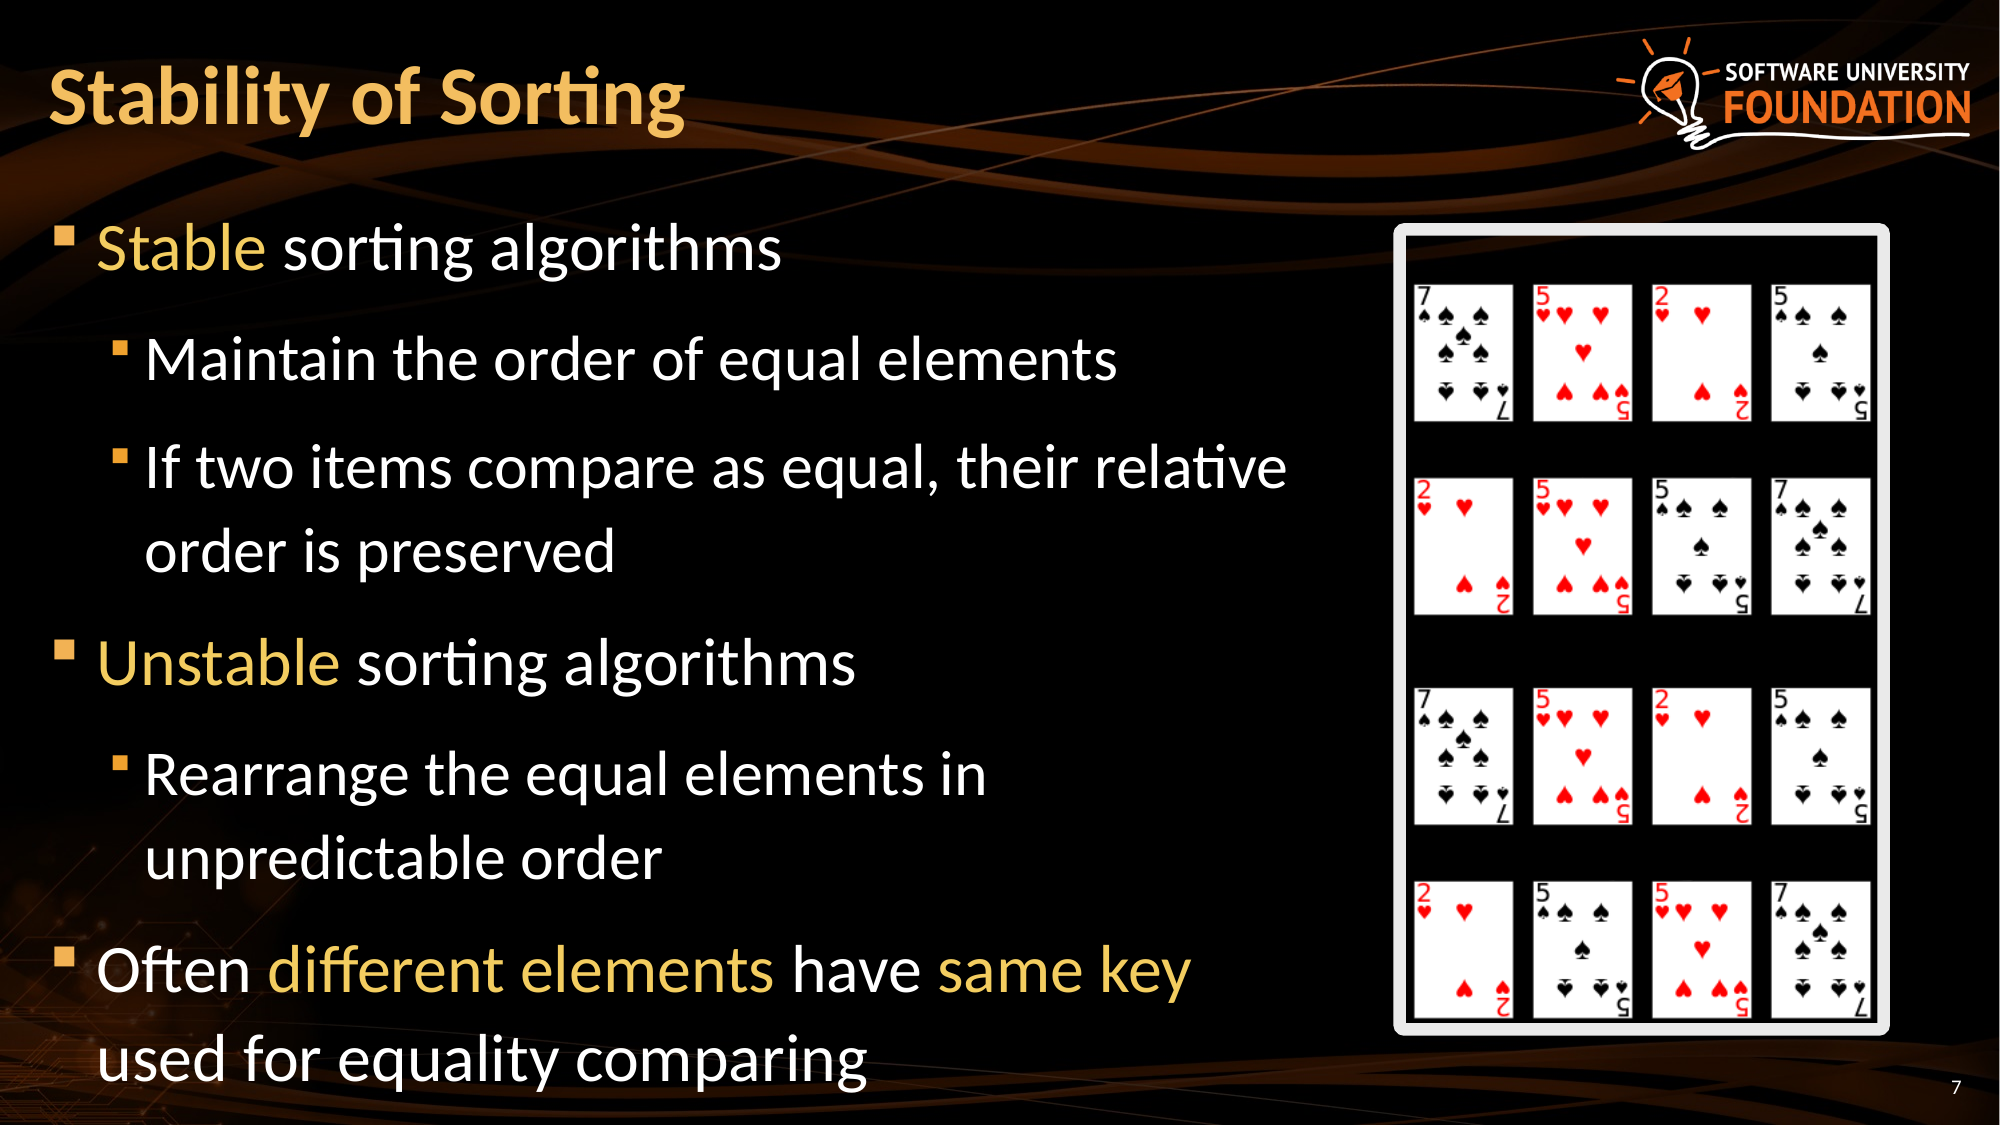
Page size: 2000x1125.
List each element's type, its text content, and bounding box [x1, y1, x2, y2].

list Stable sorting algorithms Maintain the order of equal elements If two items compare as equal, their relative order is preserved Unstable sorting algorithms Rearrange the equal elements in unpredictable order Often different elements have same key used for equality comparing [31, 189, 1350, 1103]
slide_number 7 [1897, 1070, 1968, 1103]
picture [0, 0, 2000, 1125]
title Stability of Sorting [30, 6, 1602, 189]
